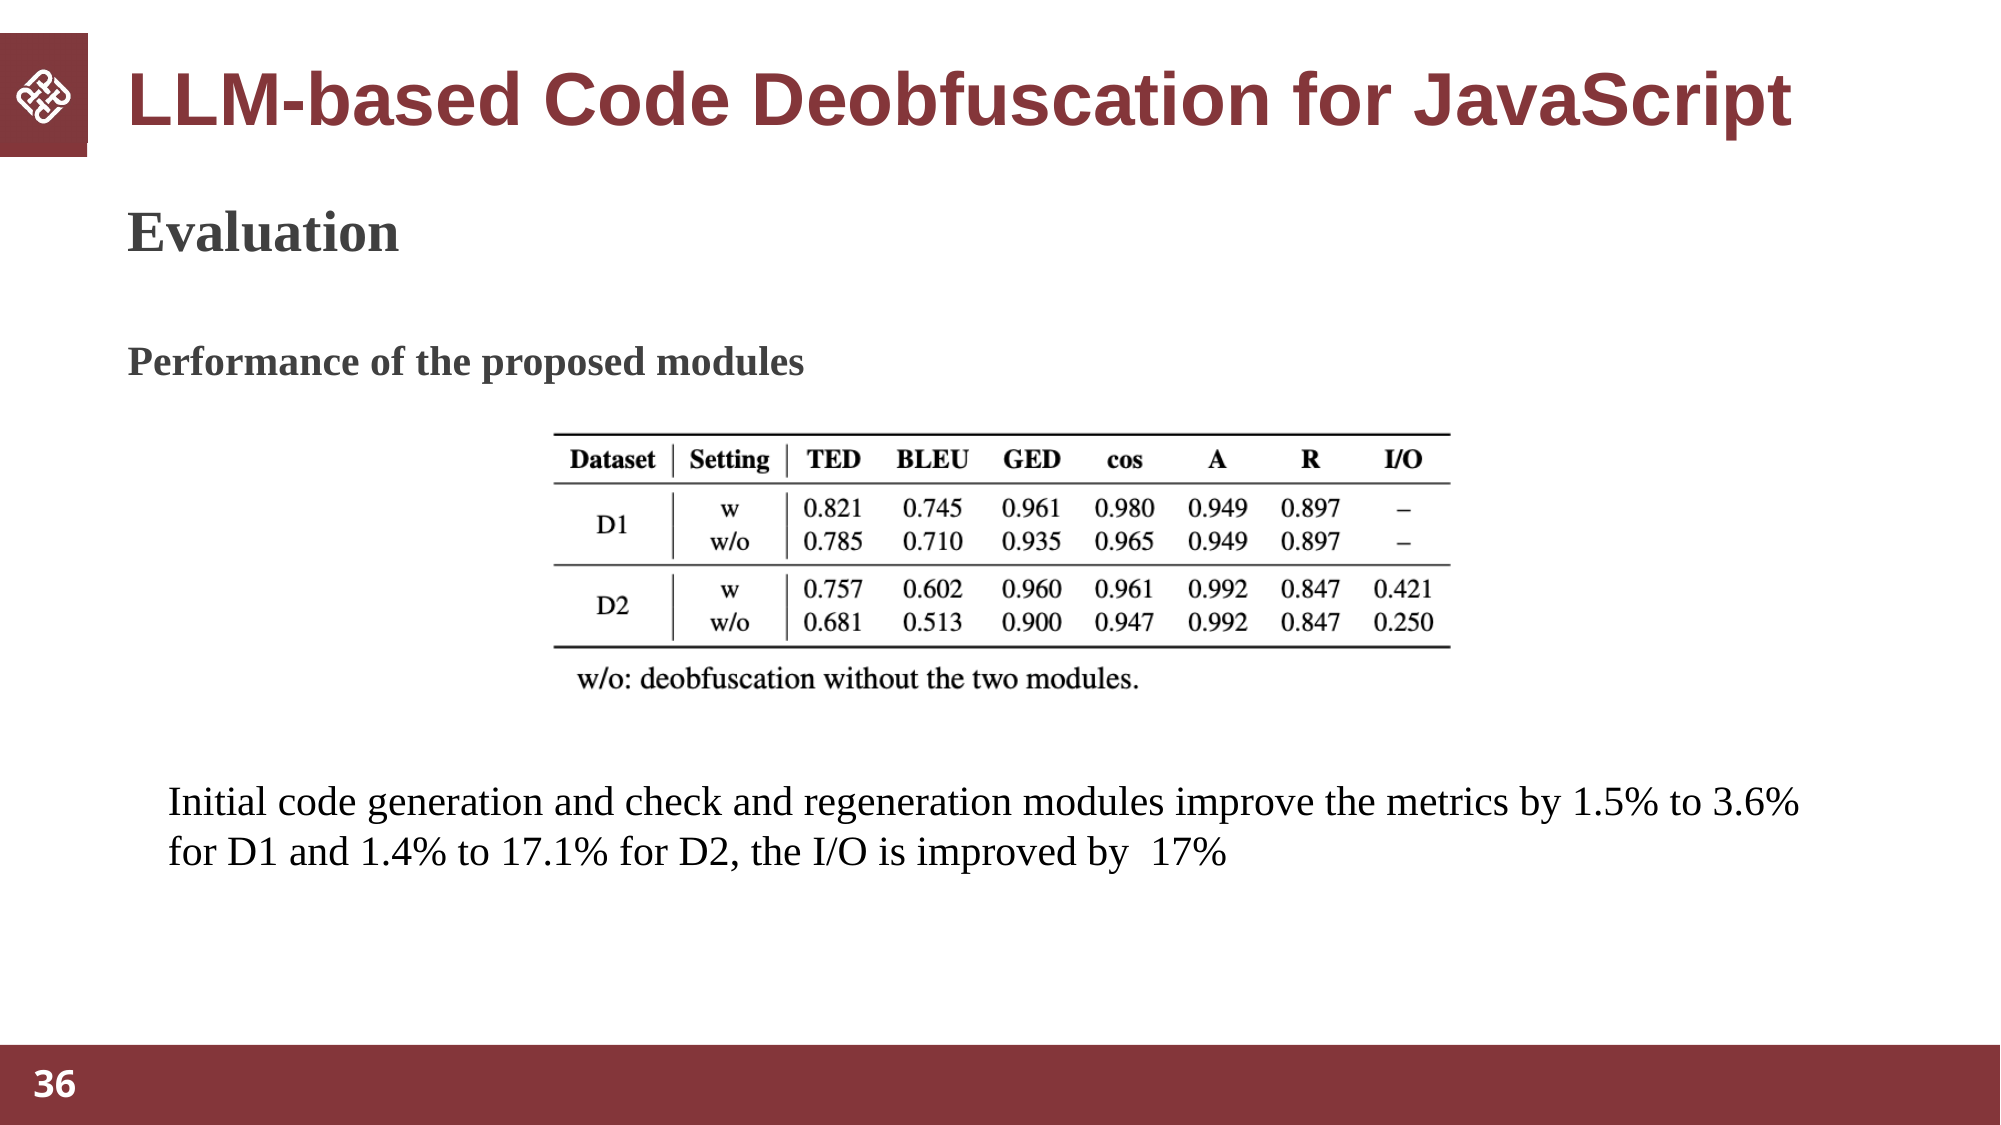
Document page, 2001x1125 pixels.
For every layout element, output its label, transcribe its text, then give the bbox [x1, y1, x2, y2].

text_box Initial code generation and check and regeneration modules improve the metrics by 1.5% to 3.6% for D1 and 1.4% to 17.1% for D2, the I/O is improved by 17% [153, 766, 1847, 932]
list Evaluation Performance of the proposed modules [112, 172, 1888, 934]
picture [537, 421, 1463, 704]
title LLM-based Code Deobfuscation for JavaScript [112, 33, 1888, 157]
picture [0, 33, 88, 143]
